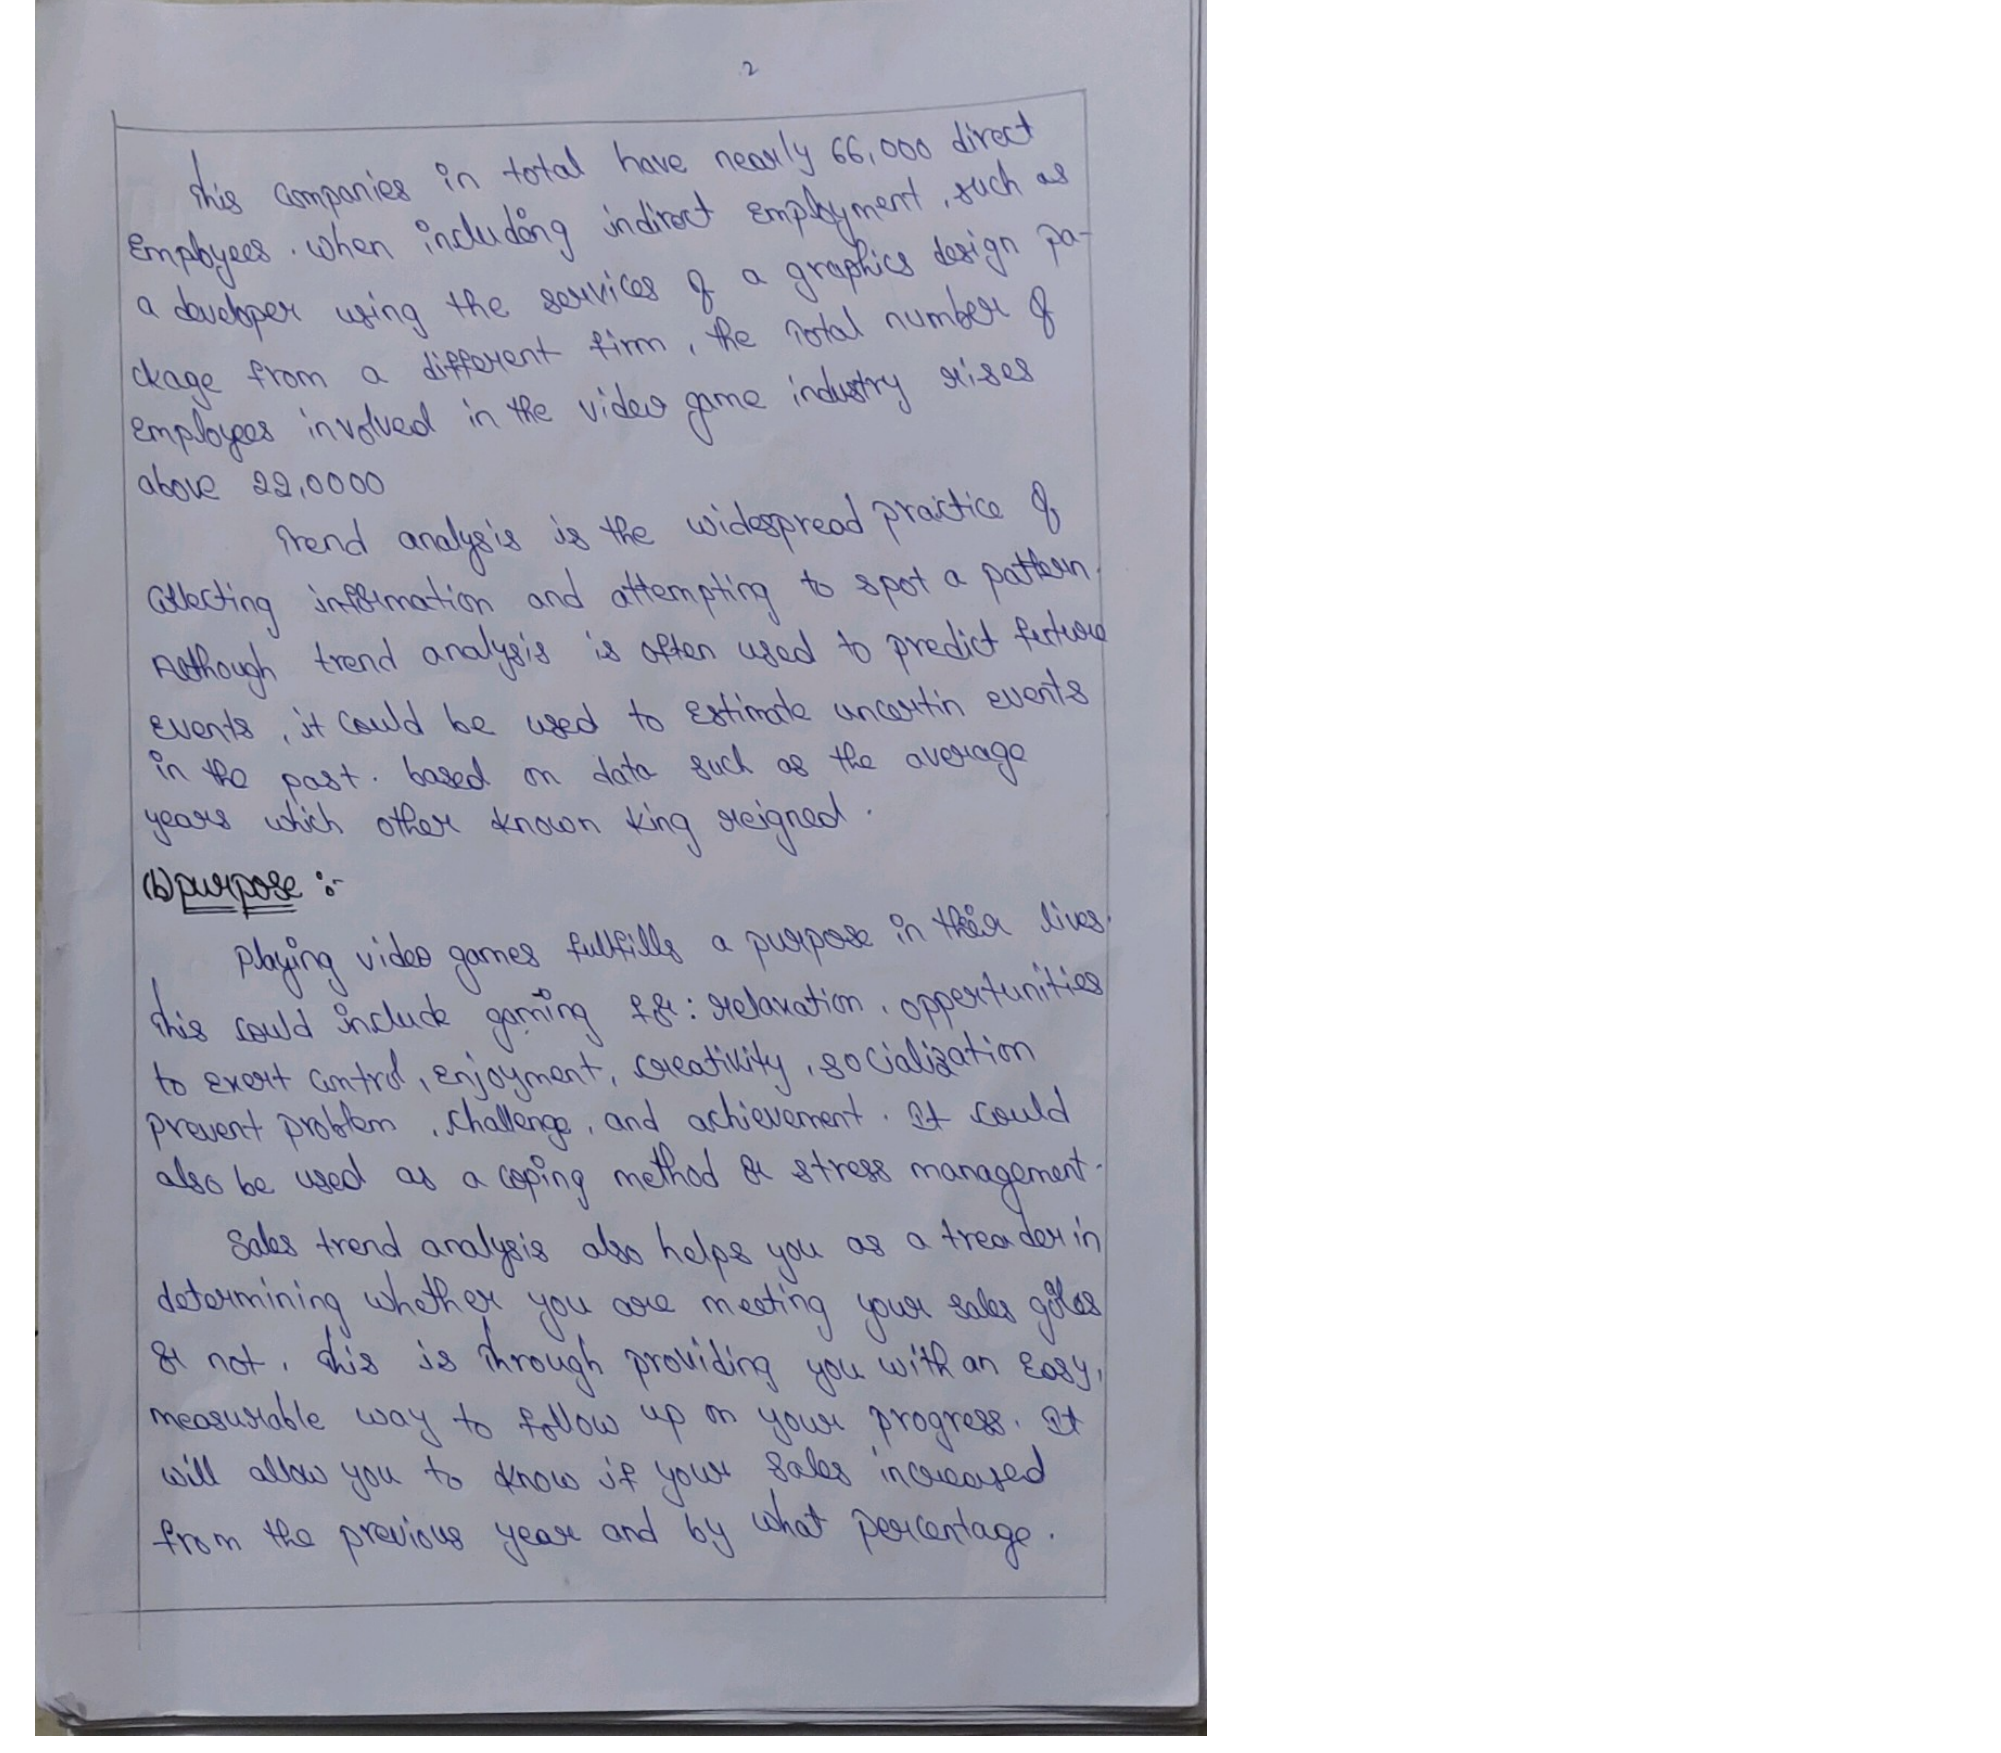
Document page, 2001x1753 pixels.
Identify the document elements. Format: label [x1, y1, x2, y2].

picture [35, 0, 1207, 1736]
